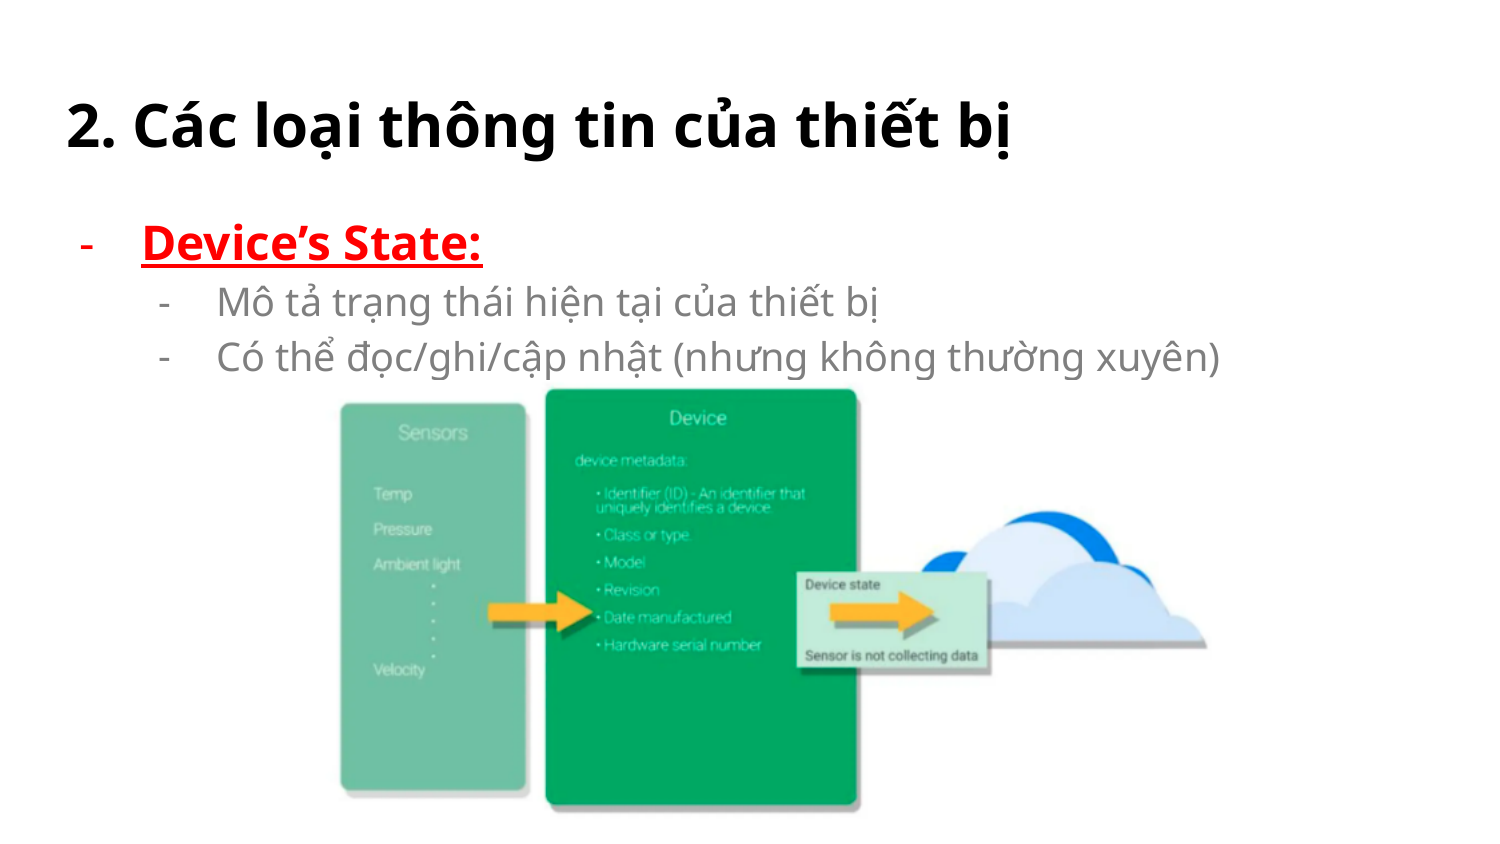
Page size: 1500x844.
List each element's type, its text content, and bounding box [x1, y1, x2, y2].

list Device’s State: Mô tả trạng thái hiện tại của thiết bị Có thể đọc/ghi/cập nhật (nhưng không thường xuyên) [51, 189, 1449, 750]
title 2. Các loại thông tin của thiết bị [51, 72, 1449, 176]
picture [322, 380, 1213, 819]
